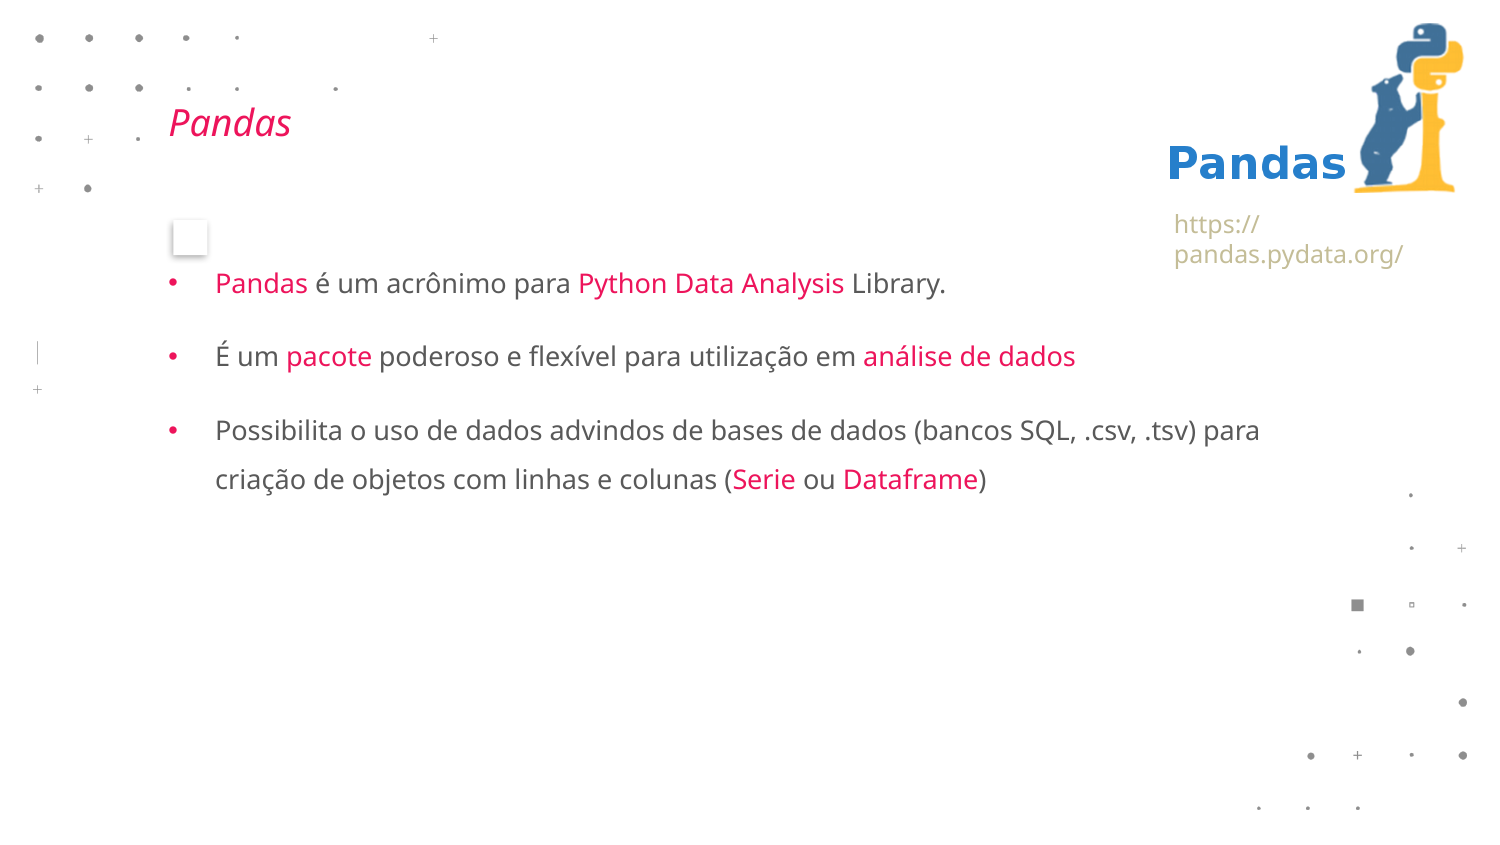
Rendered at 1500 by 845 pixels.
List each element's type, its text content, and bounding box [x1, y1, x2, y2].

text_box Pandas [153, 91, 867, 151]
picture [33, 21, 1469, 810]
text_box Pandas é um acrônimo para Python Data Analysis Library. É um pacote poderoso e flexível para utilização em análise de dados Possibilita o uso de dados advindos de bases de dados (bancos SQL, .csv, .tsv) para criação de objetos com linhas e colunas (Serie ou Dataframe) [153, 242, 1347, 503]
text_box https://pandas.pydata.org/ [1159, 201, 1482, 311]
